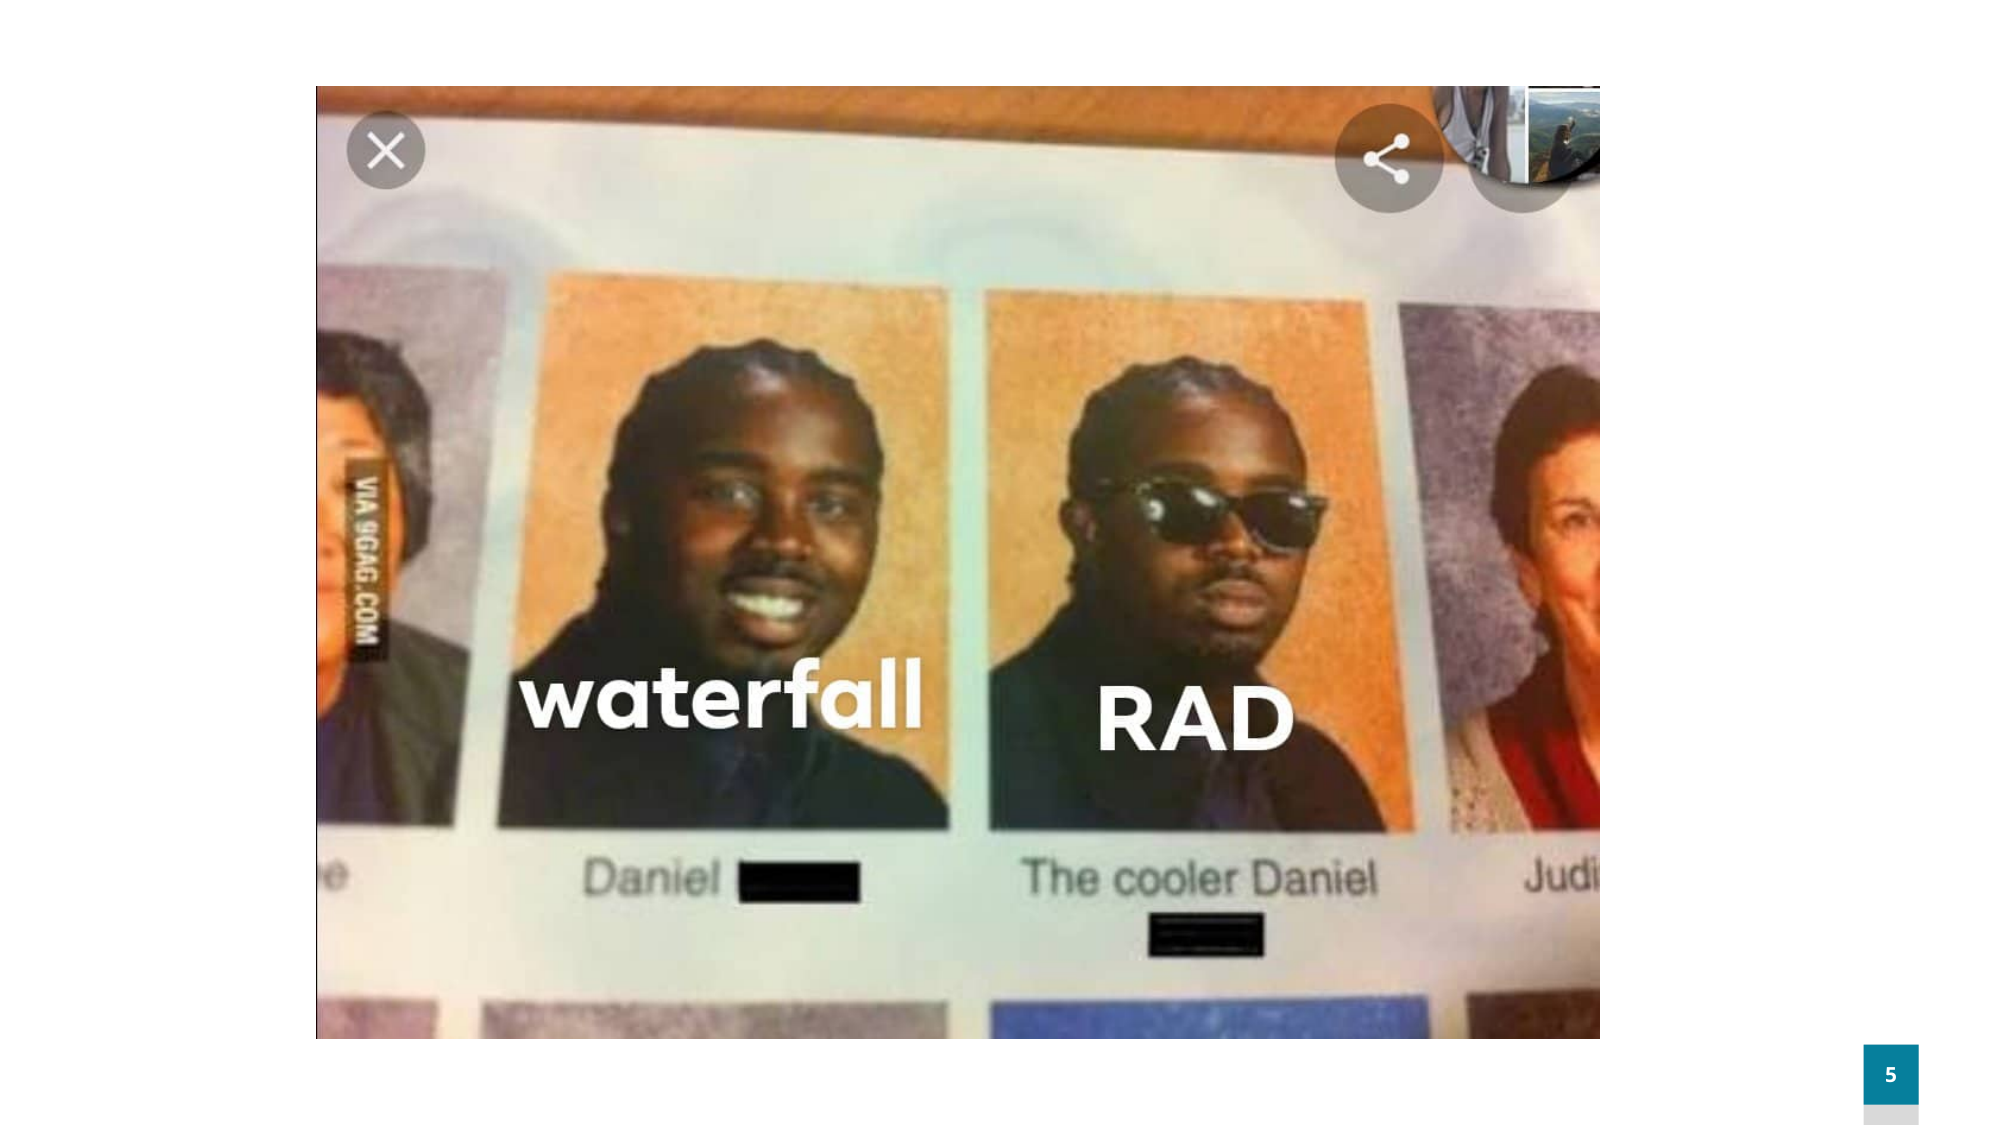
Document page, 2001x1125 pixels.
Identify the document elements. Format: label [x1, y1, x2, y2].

picture [316, 86, 1600, 1039]
